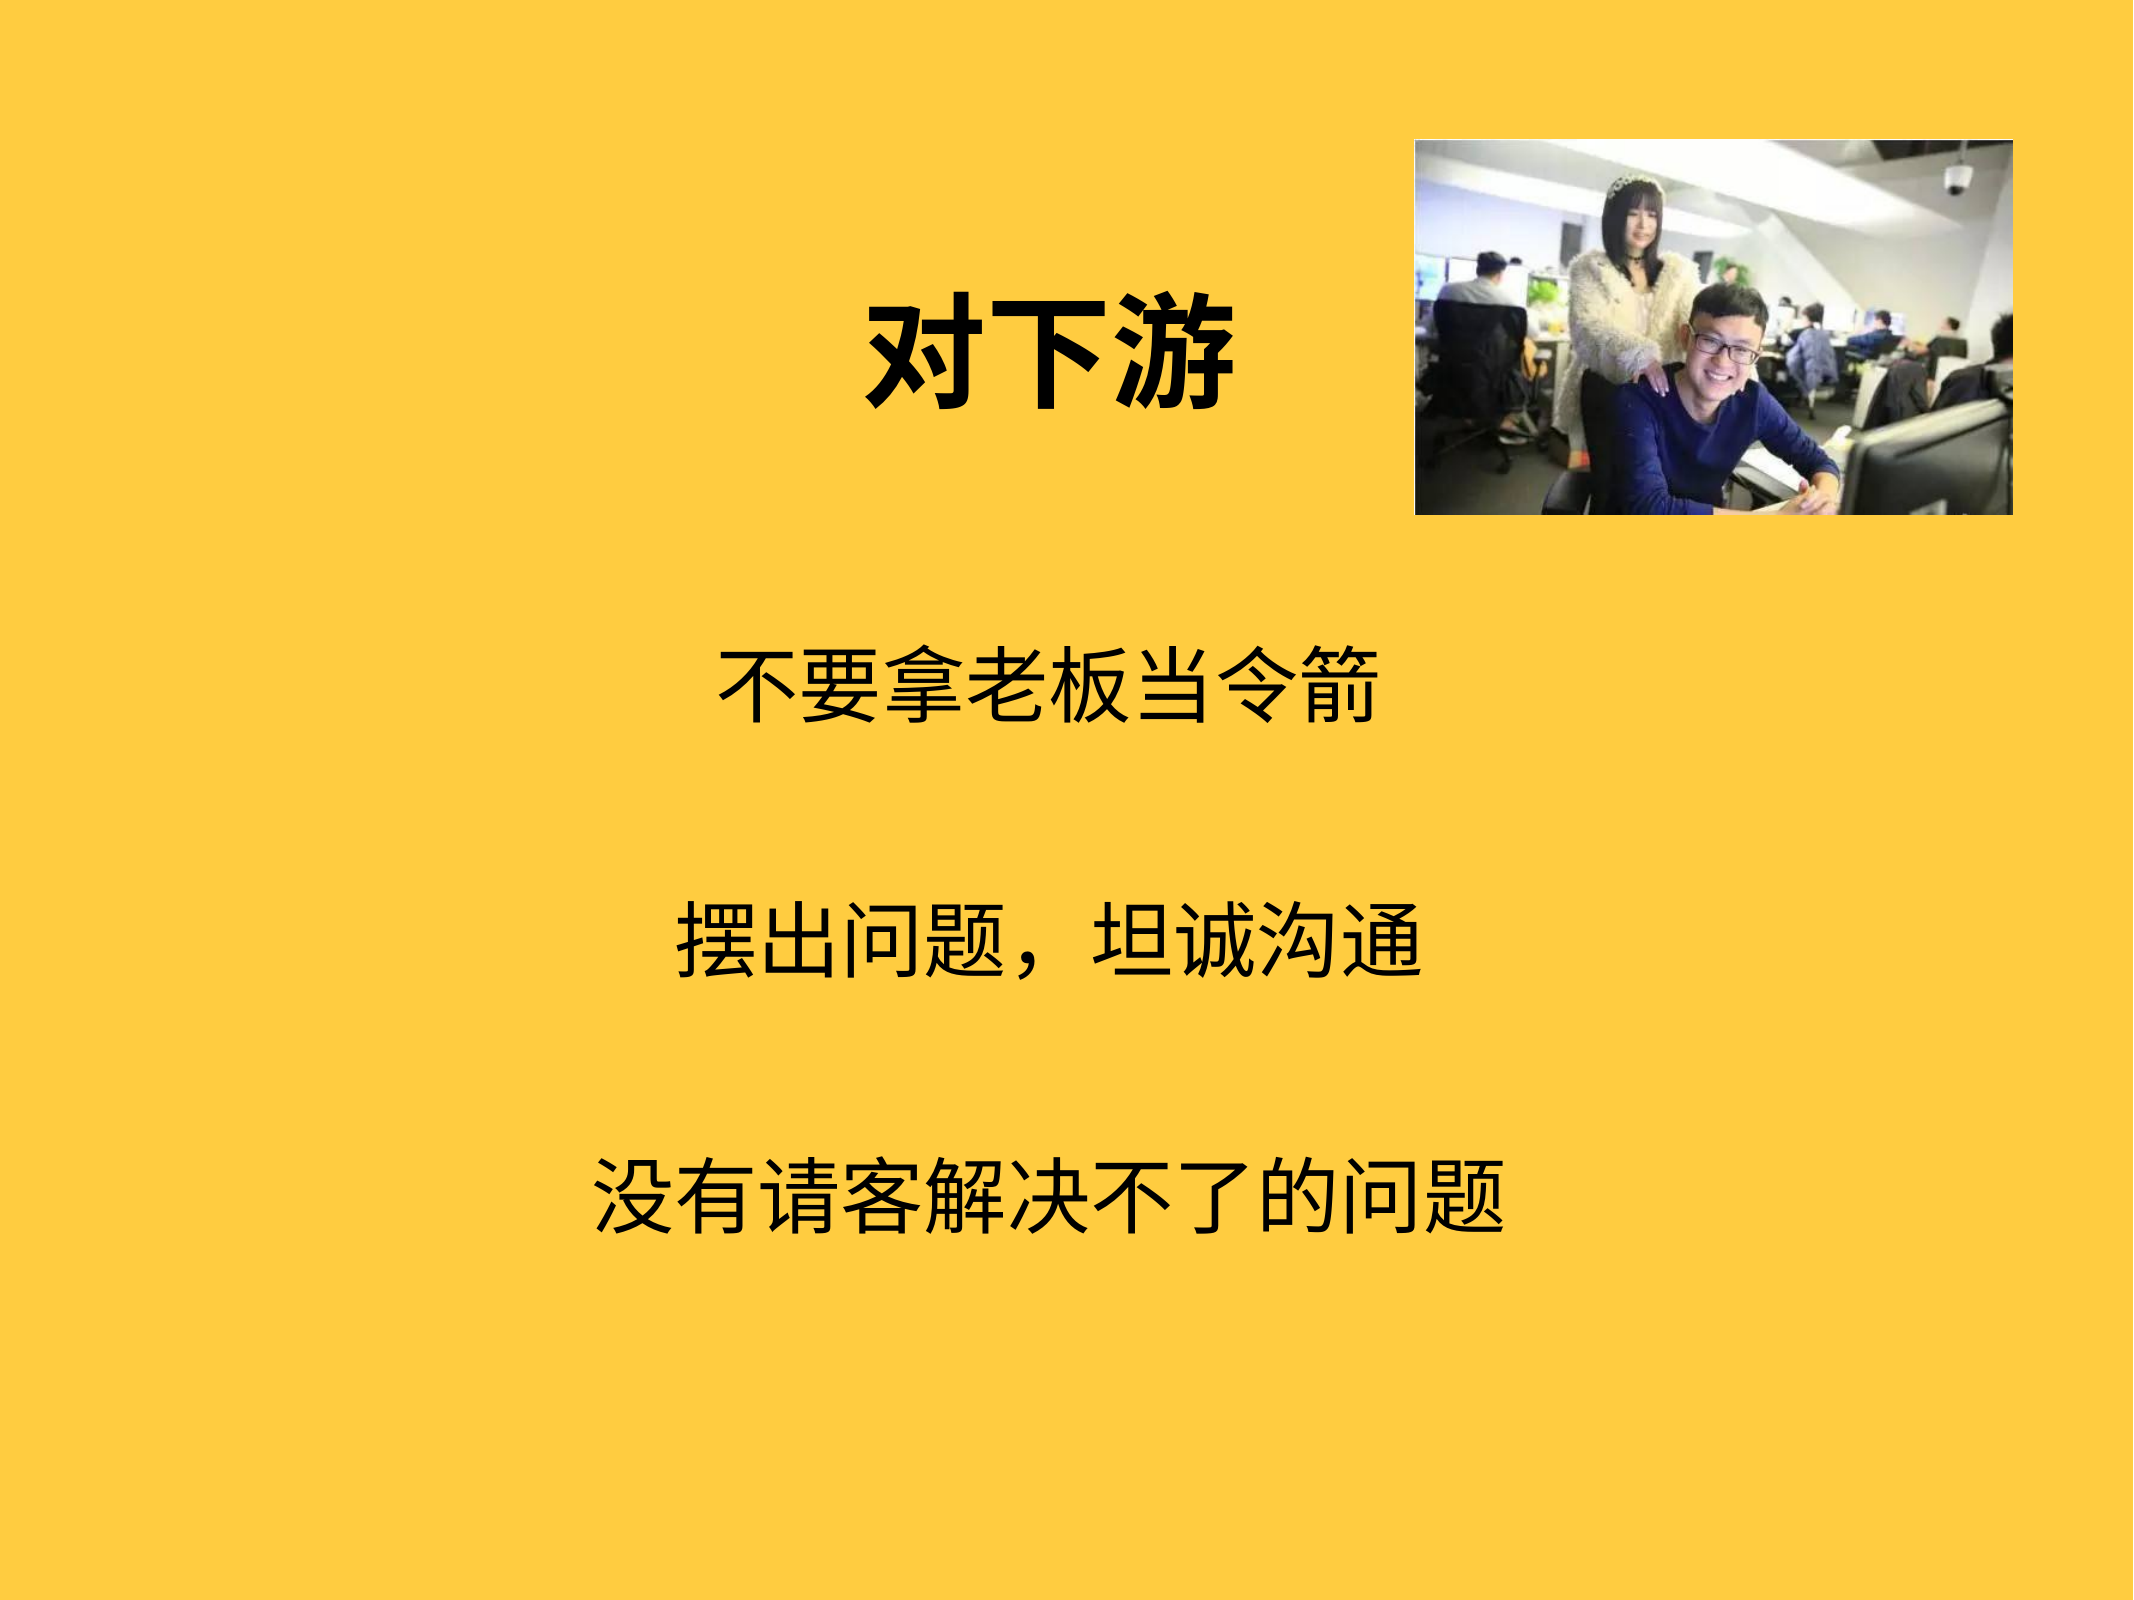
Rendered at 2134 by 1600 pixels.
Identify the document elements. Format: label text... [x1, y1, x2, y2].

text_box 没有请客解决不了的问题 [582, 1135, 1516, 1252]
text_box 摆出问题，坦诚沟通 [665, 880, 1432, 997]
text_box 对下游 [852, 264, 1245, 432]
picture [1413, 138, 2013, 516]
text_box 不要拿老板当令箭 [707, 624, 1391, 742]
